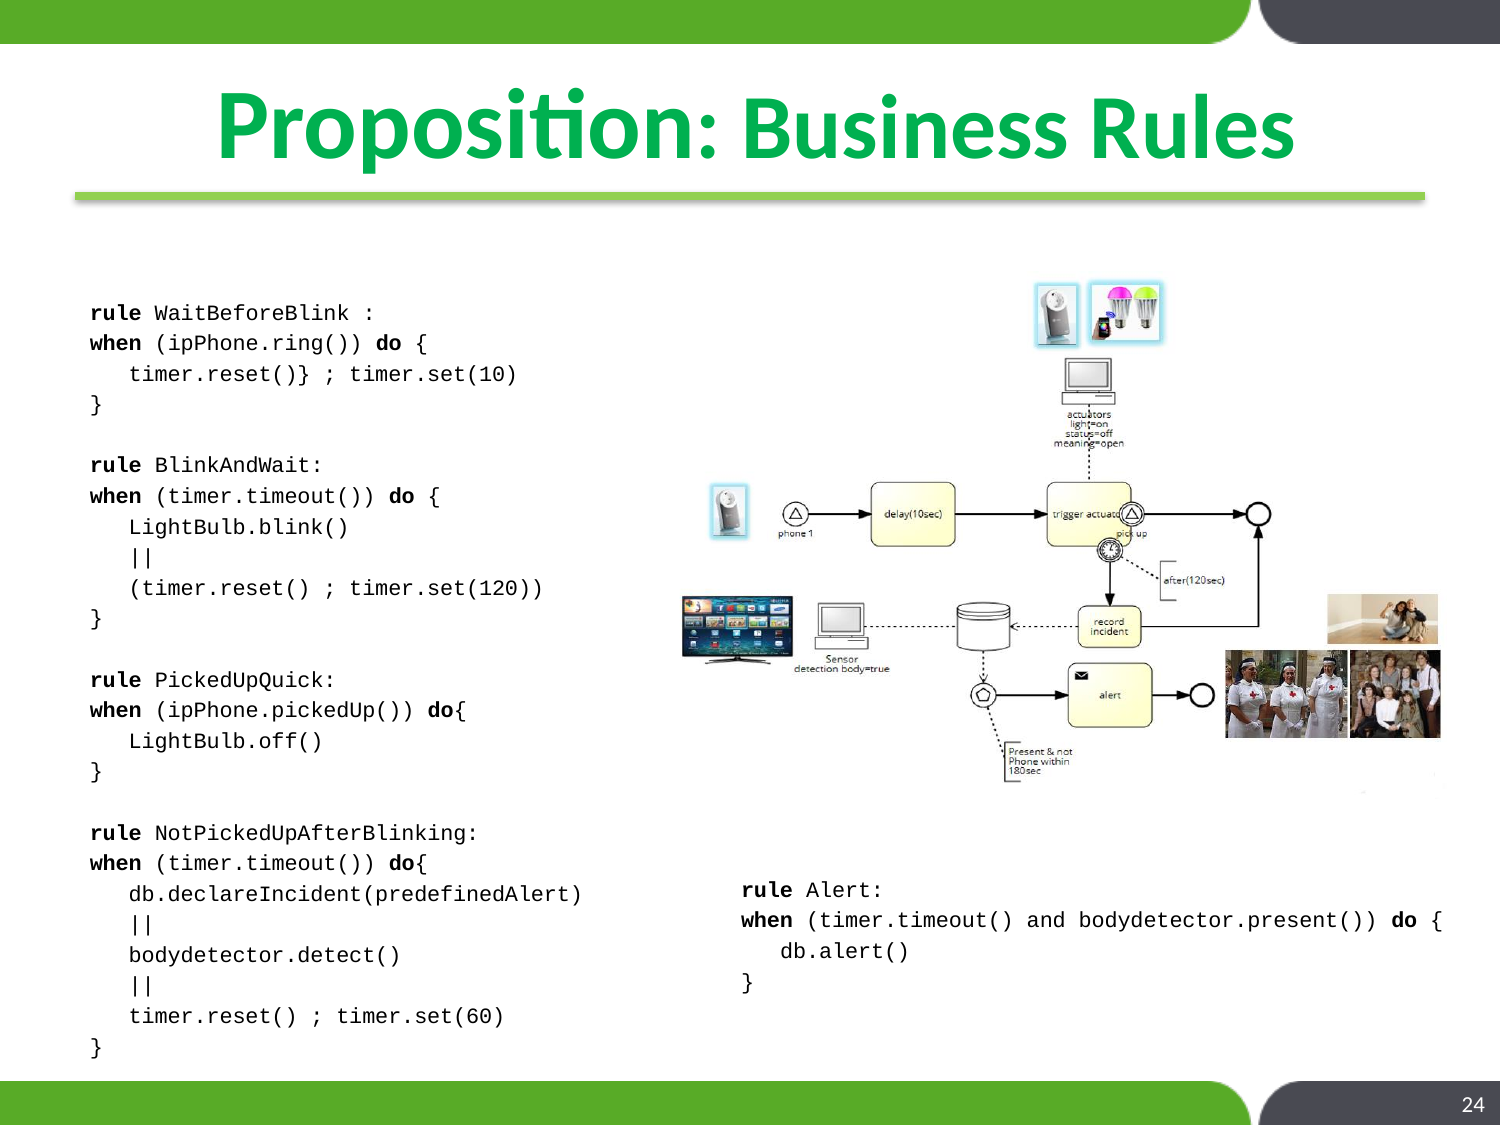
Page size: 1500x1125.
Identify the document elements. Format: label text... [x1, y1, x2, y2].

slide_number 24 [1267, 1081, 1500, 1125]
title Proposition: Business Rules [41, 50, 1473, 181]
list rule WaitBeforeBlink : when (ipPhone.ring()) do { timer.reset()} ; timer.set(10) } rule BlinkAndWait: when (timer.timeout()) do { LightBulb.blink() || (timer.reset() ; timer.set(120)) } rule PickedUpQuick: when (ipPhone.pickedUp()) do{ LightBulb.off() } rule NotPickedUpAfterBlinking: when (timer.timeout()) do{ db.declareIncident(predefinedAlert) || bodydetector.detect() || timer.reset() ; timer.set(60) } [75, 290, 656, 1058]
text_box rule Alert: when (timer.timeout() and bodydetector.present()) do { db.alert() } [726, 868, 1473, 1012]
picture [655, 271, 1448, 799]
